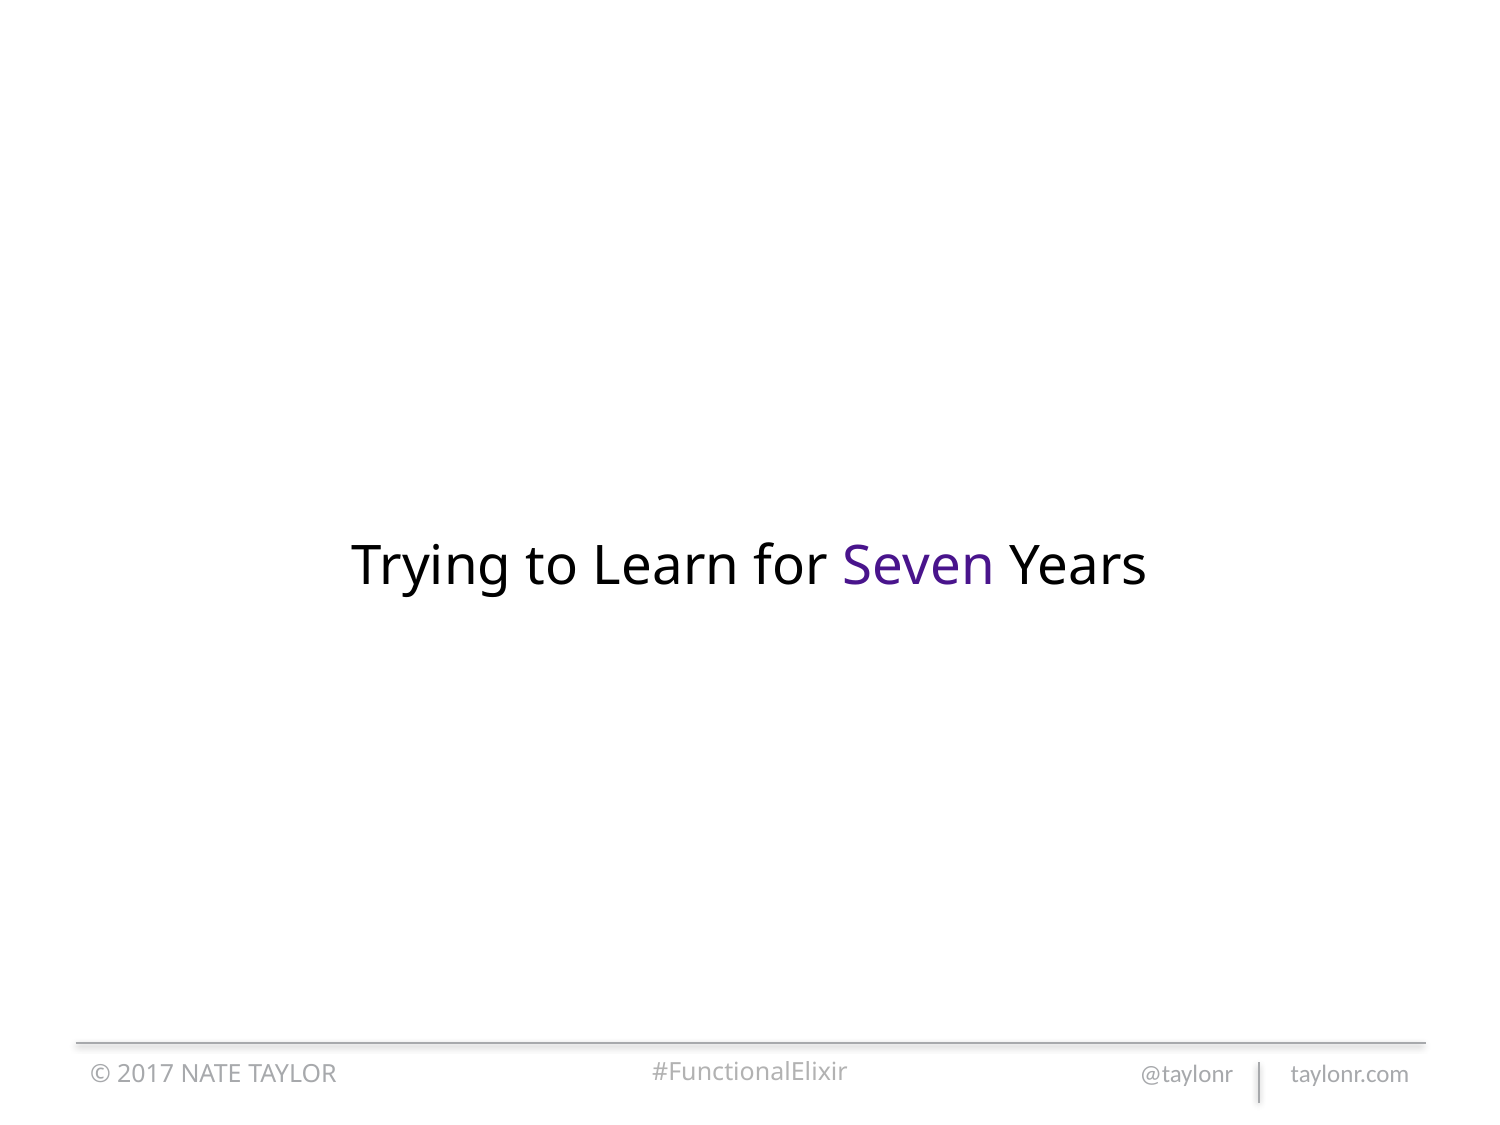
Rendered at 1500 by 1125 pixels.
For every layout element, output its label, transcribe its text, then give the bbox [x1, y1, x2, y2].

slide_number @taylonr taylonr.com [1074, 1042, 1425, 1103]
title Trying to Learn for Seven Years [75, 521, 1425, 604]
footer #FunctionalElixir [496, 1042, 1004, 1103]
slide_number © 2017 NATE TAYLOR [75, 1042, 425, 1103]
